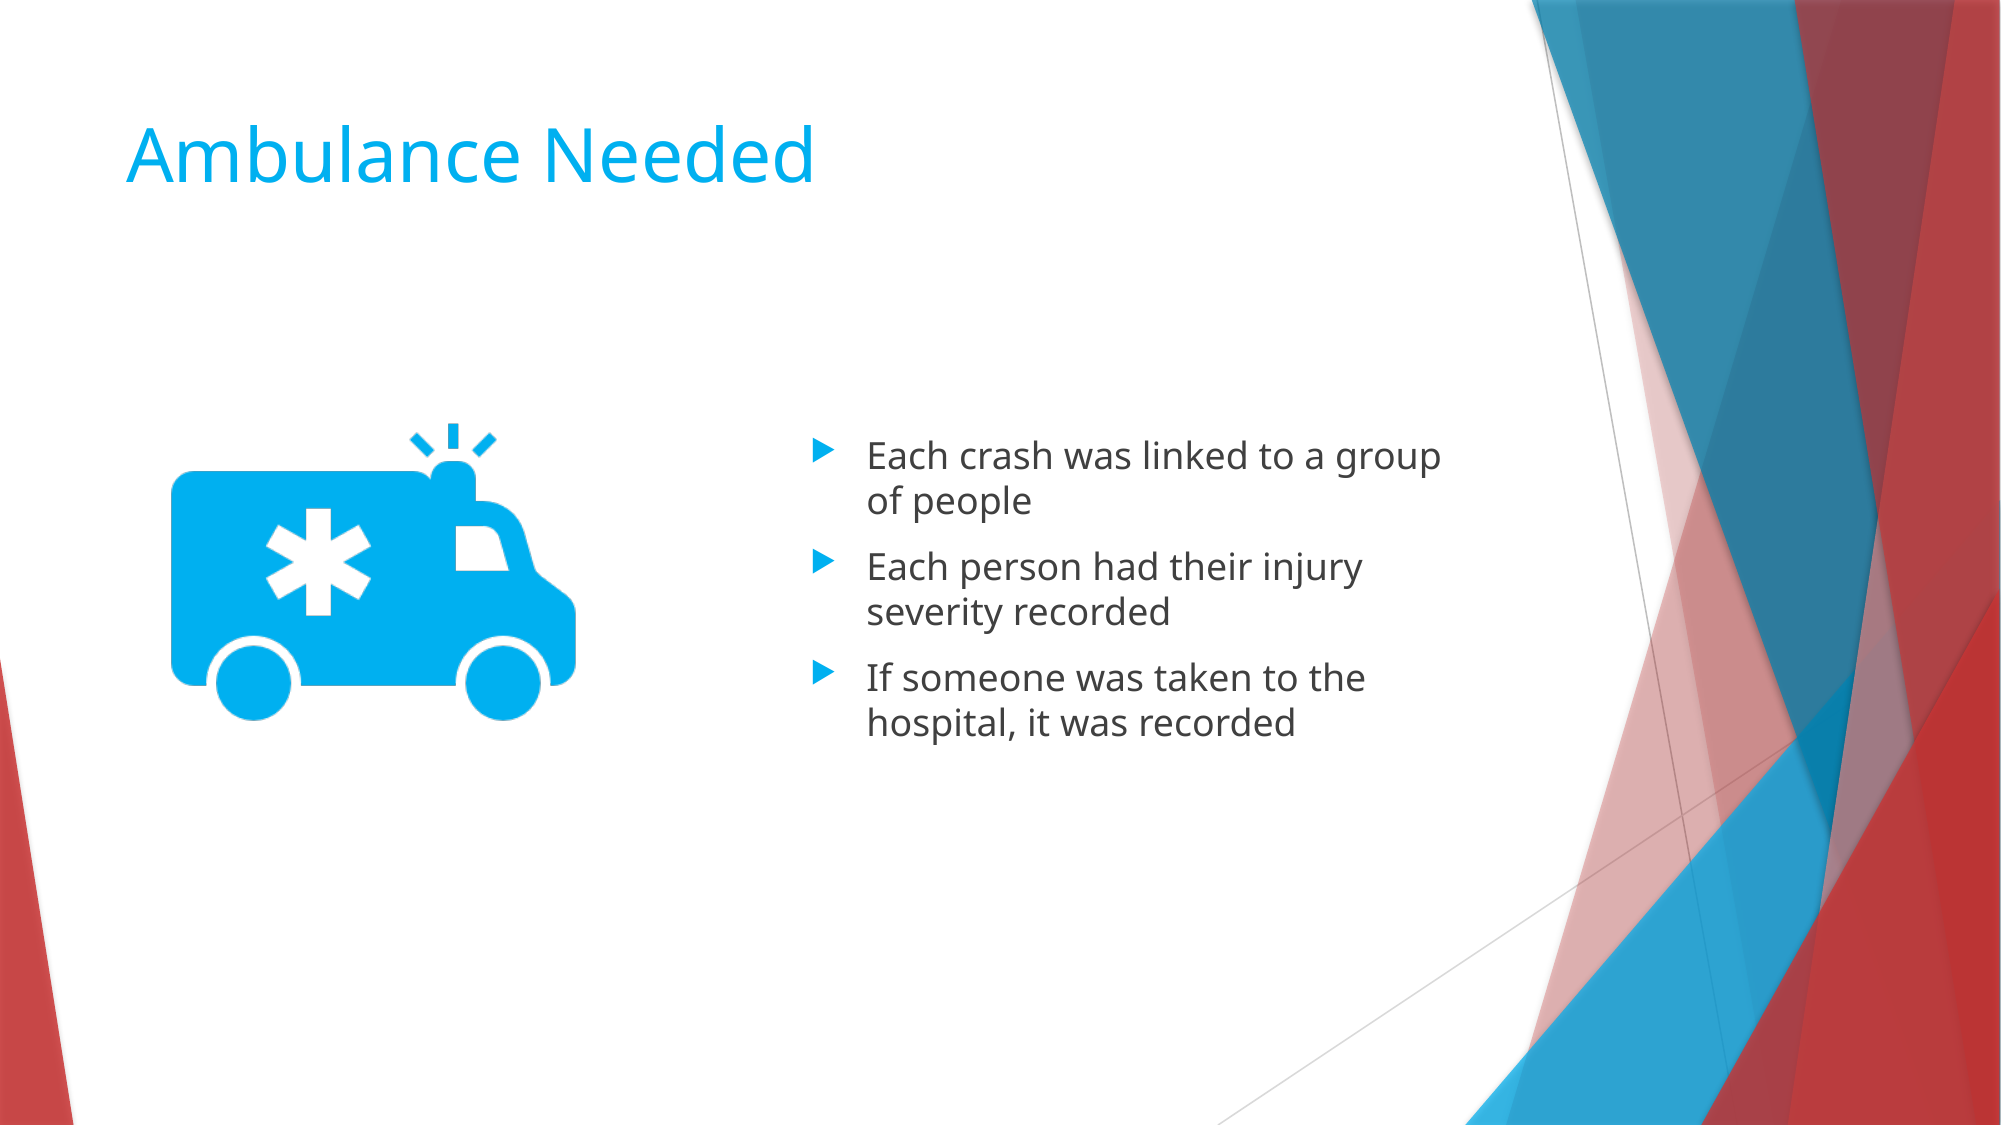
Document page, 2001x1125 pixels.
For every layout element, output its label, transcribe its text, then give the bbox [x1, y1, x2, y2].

list Each crash was linked to a group of people Each person had their injury severity recorded If someone was taken to the hospital, it was recorded [795, 424, 1461, 1009]
picture [133, 353, 613, 833]
title Ambulance Needed [111, 99, 1522, 317]
